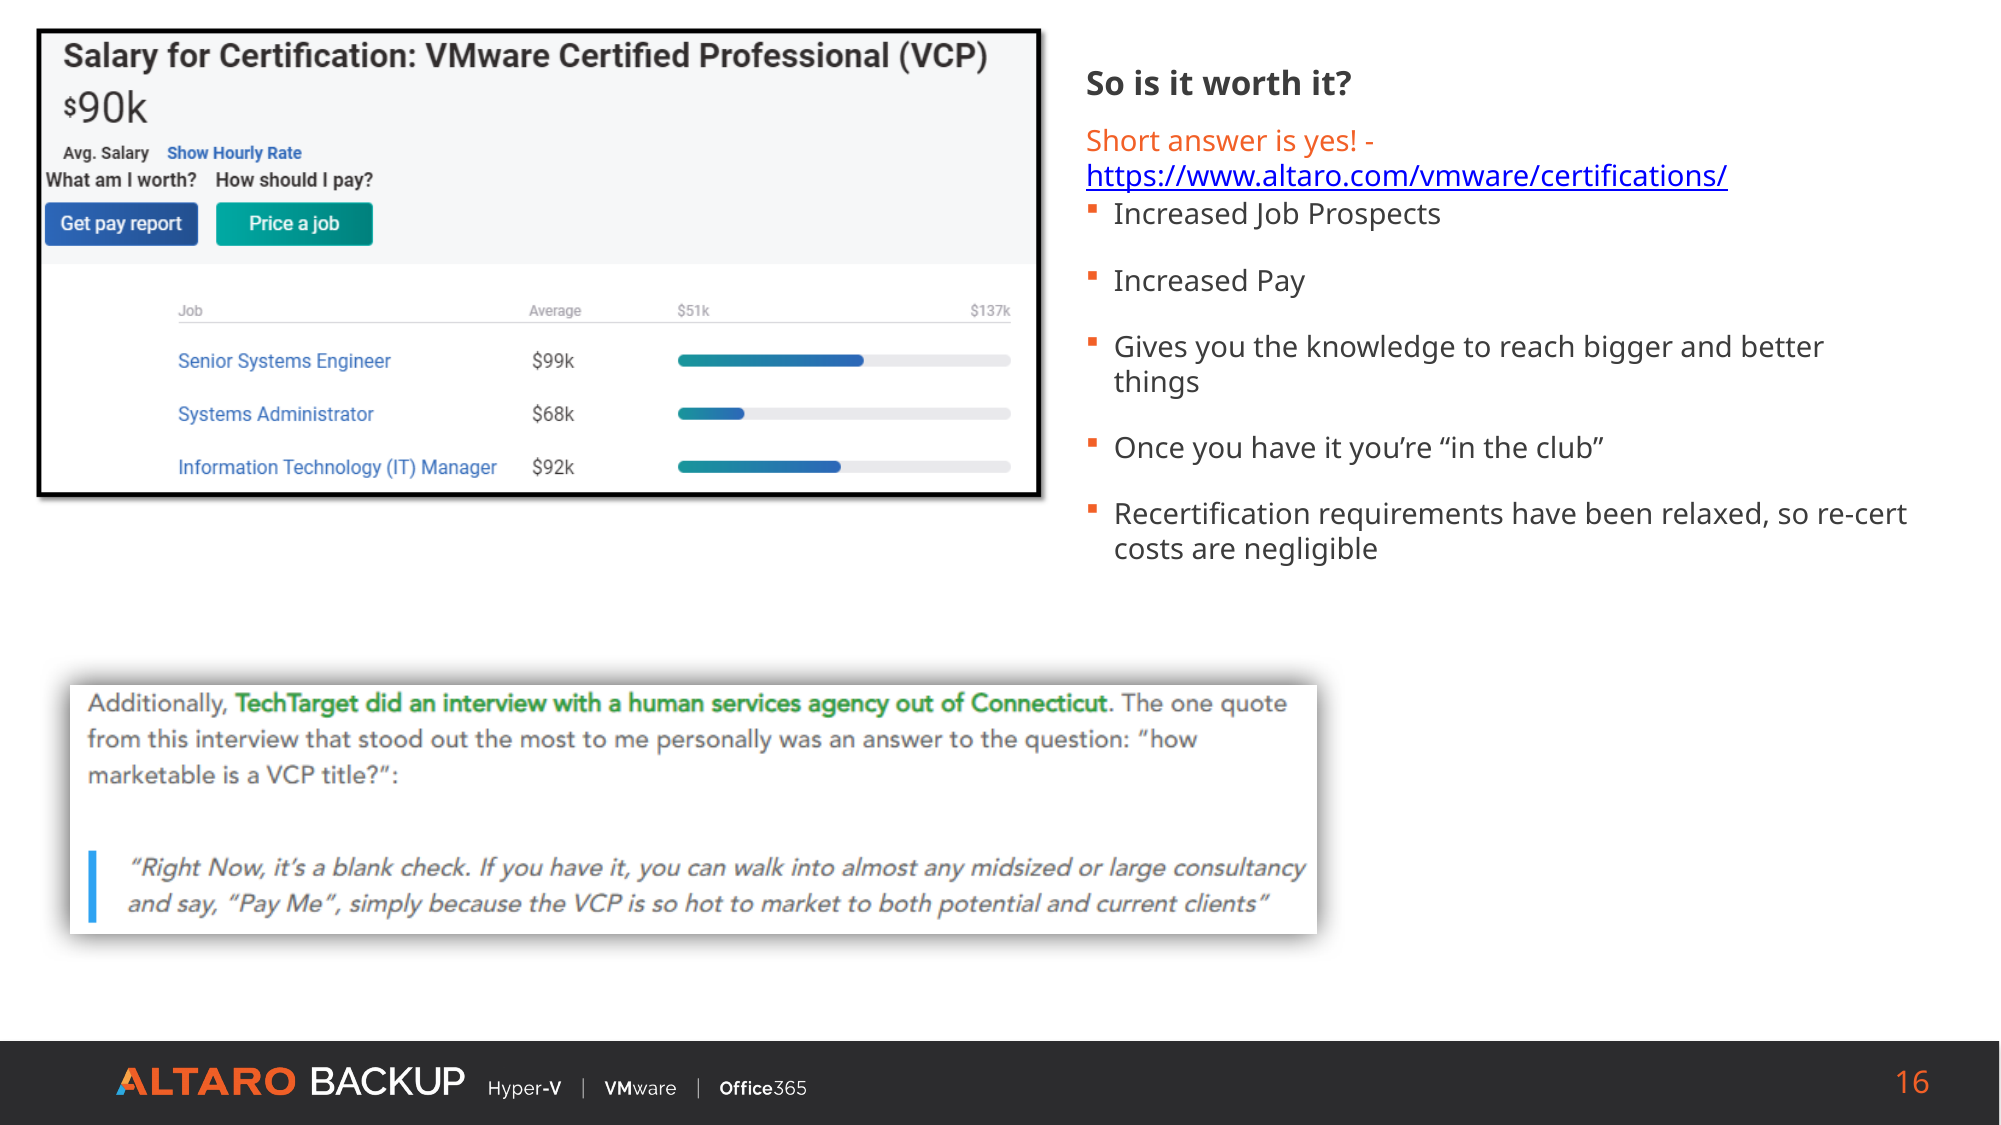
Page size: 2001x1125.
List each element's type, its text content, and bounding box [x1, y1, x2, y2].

picture [116, 1067, 806, 1099]
list Increased Job Prospects Increased Pay Gives you the knowledge to reach bigger and better things Once you have it you’re “in the club” Recertification requirements have been relaxed, so re-cert costs are negligible [1071, 188, 1930, 877]
picture [69, 684, 1318, 934]
picture [33, 25, 1052, 508]
list So is it worth it? [1071, 54, 1930, 114]
list Short answer is yes! - https://www.altaro.com/vmware/certifications/ [1071, 114, 1930, 174]
